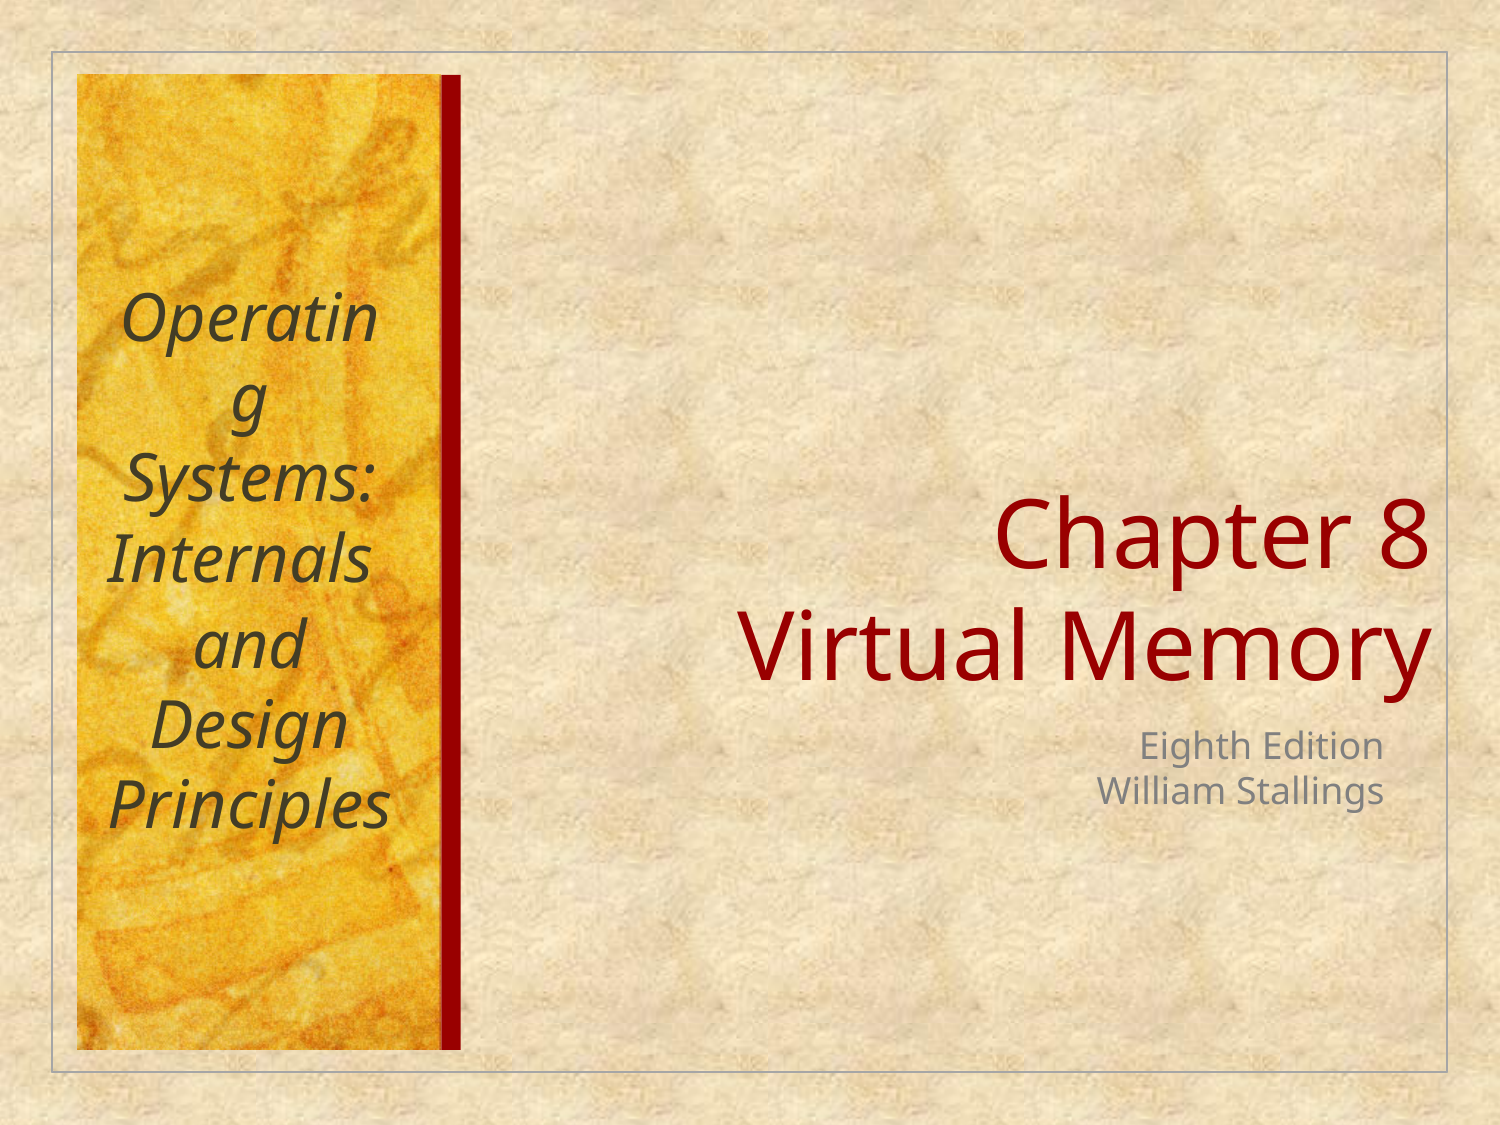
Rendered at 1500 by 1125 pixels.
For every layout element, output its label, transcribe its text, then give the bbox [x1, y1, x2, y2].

title Chapter 8 Virtual Memory [562, 437, 1448, 700]
footer Eighth Edition William Stallings [1037, 725, 1400, 838]
picture [0, 0, 1500, 1125]
list Operating Systems: Internals and Design Principles [87, 275, 413, 975]
